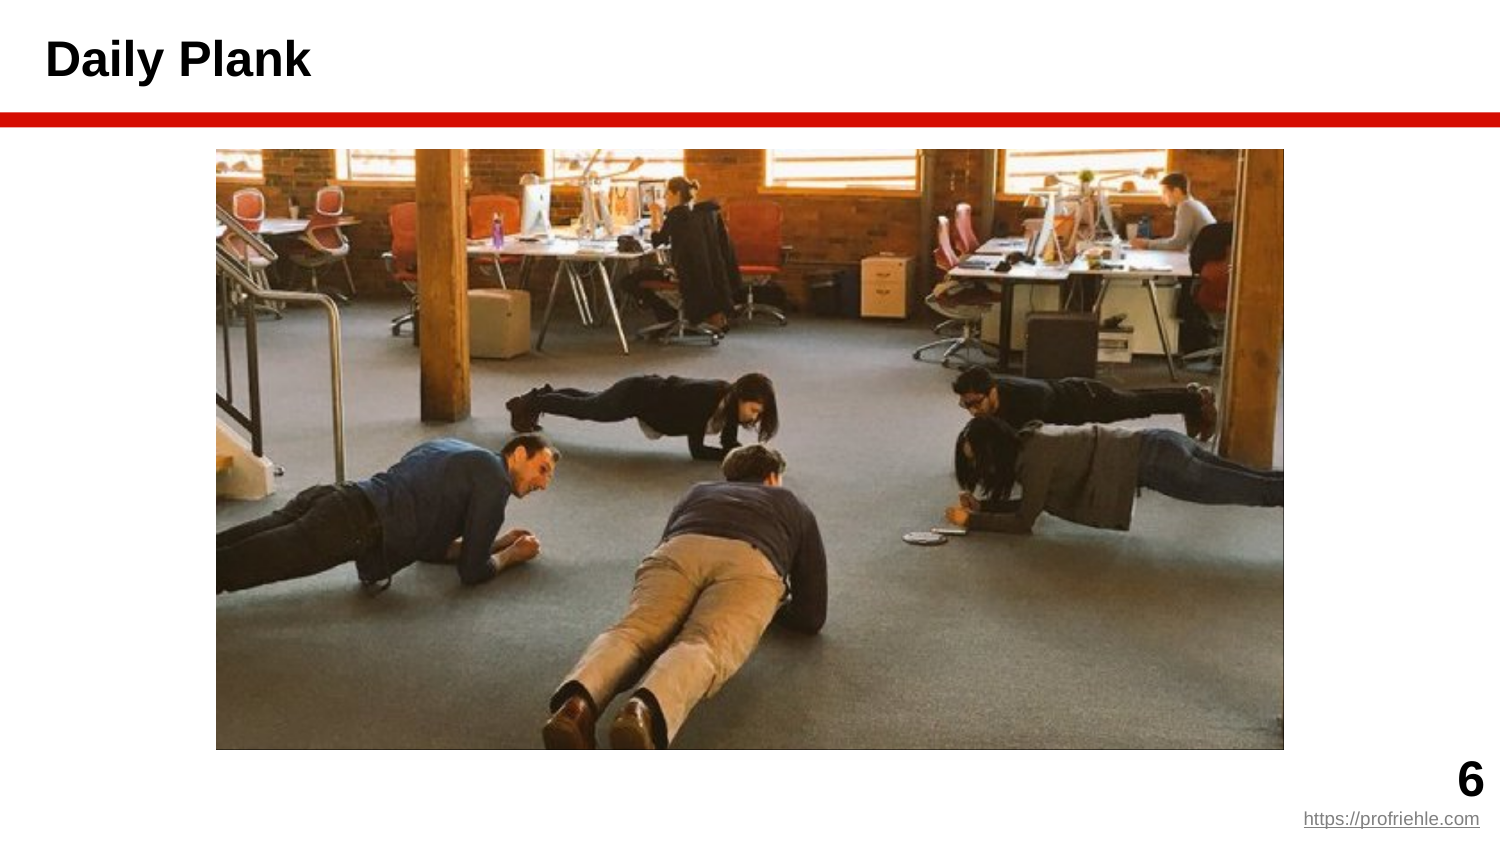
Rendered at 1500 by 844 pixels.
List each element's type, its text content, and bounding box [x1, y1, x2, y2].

title Daily Plank [0, 0, 1500, 113]
slide_number ‹#› https://profriehle.com [1200, 724, 1500, 844]
picture [215, 149, 1285, 751]
